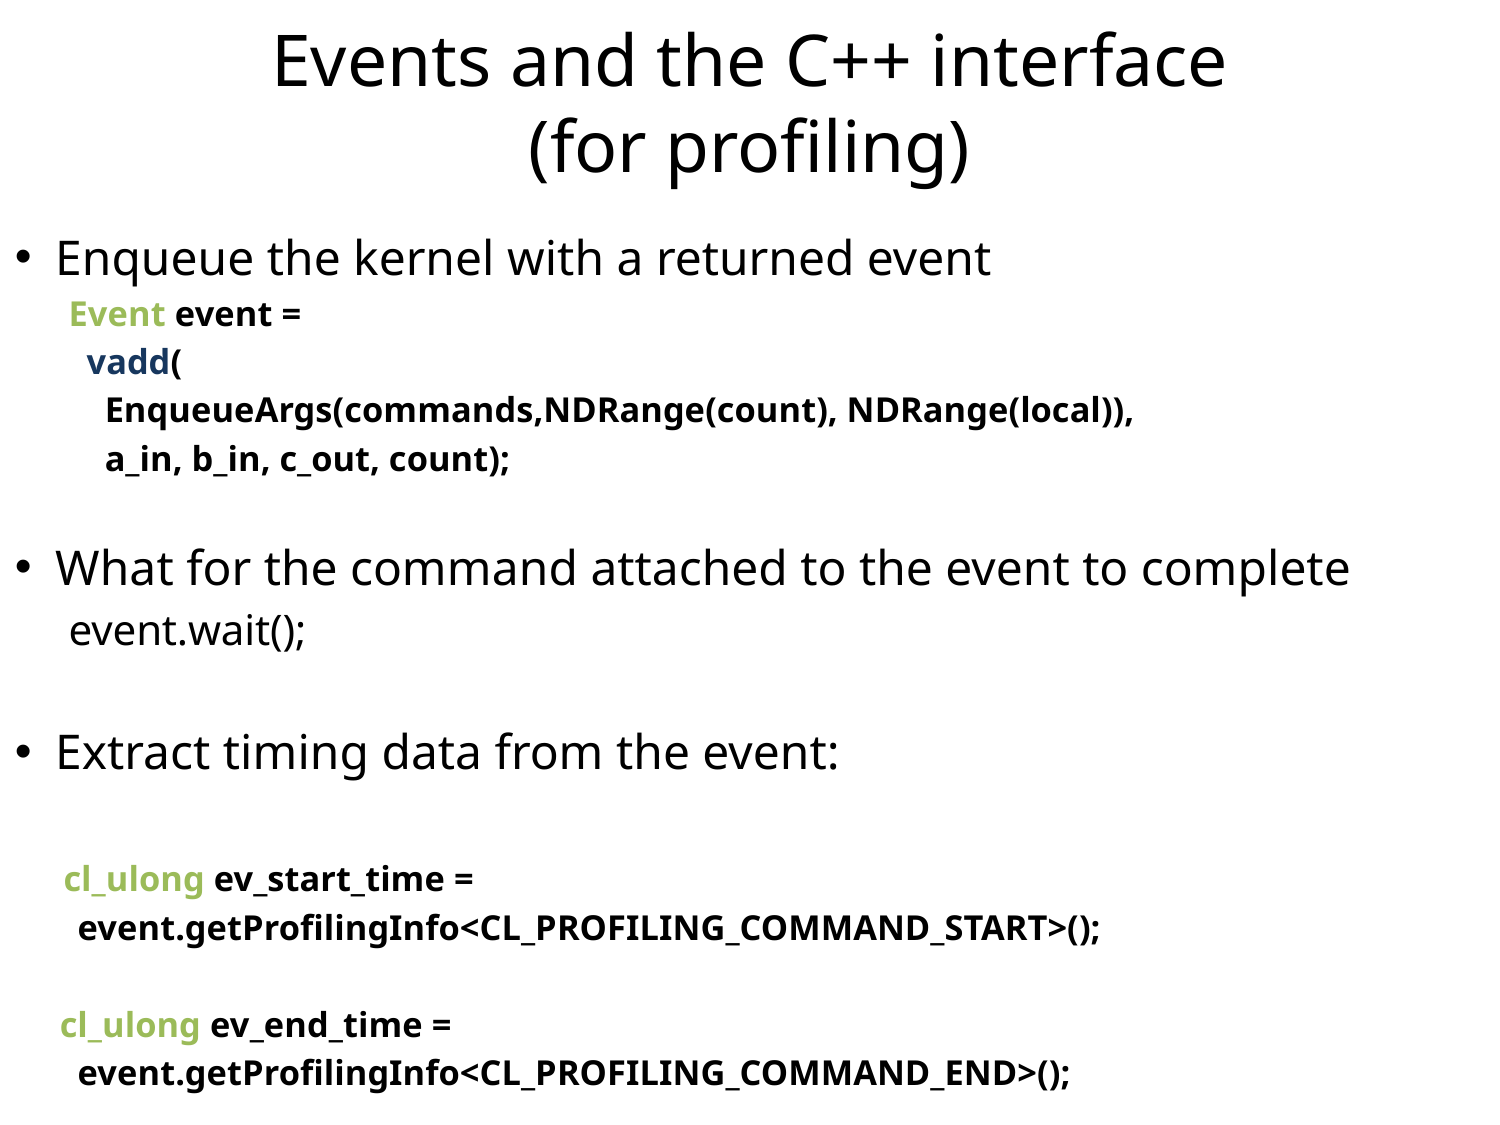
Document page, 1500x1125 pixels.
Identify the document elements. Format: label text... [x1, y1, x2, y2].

text_box Events and the C++ interface (for profiling) [75, 7, 1425, 195]
text_box Enqueue the kernel with a returned event Event event = vadd( EnqueueArgs(commands,NDRange(count), NDRange(local)), a_in, b_in, c_out, count); What for the command attached to the event to complete event.wait(); Extract timing data from the event: cl_ulong ev_start_time = event.getProfilingInfo<CL_PROFILING_COMMAND_START>(); cl_ulong ev_end_time = event.getProfilingInfo<CL_PROFILING_COMMAND_END>(); [0, 219, 1500, 1106]
